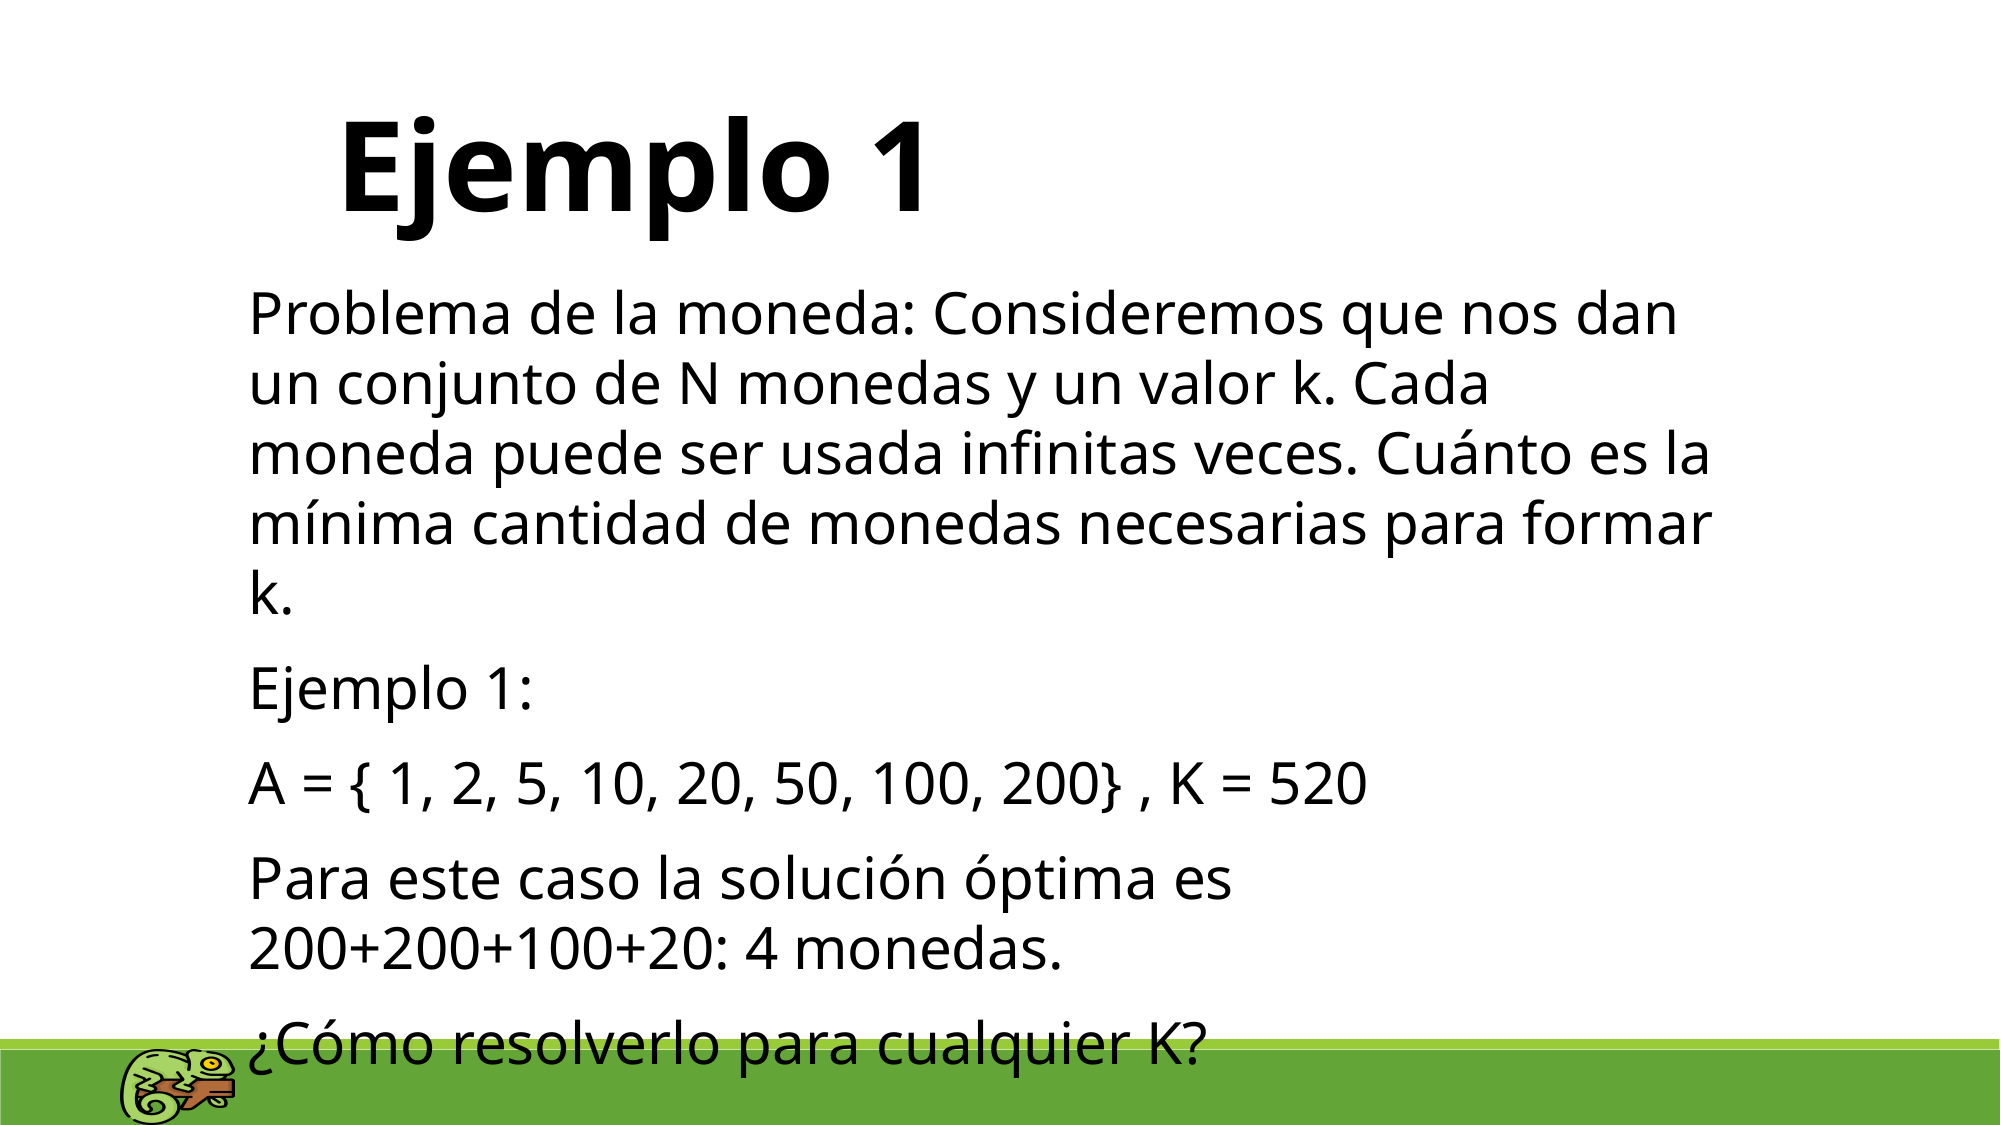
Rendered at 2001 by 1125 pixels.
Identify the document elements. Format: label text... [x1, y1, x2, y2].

text_box Problema de la moneda: Consideremos que nos dan un conjunto de N monedas y un valor k. Cada moneda puede ser usada infinitas veces. Cuánto es la mínima cantidad de monedas necesarias para formar k. Ejemplo 1: A = { 1, 2, 5, 10, 20, 50, 100, 200} , K = 520 Para este caso la solución óptima es 200+200+100+20: 4 monedas. ¿Cómo resolverlo para cualquier K? [234, 268, 1742, 1084]
text_box Ejemplo 1 [320, 79, 1069, 244]
picture [120, 1049, 235, 1125]
